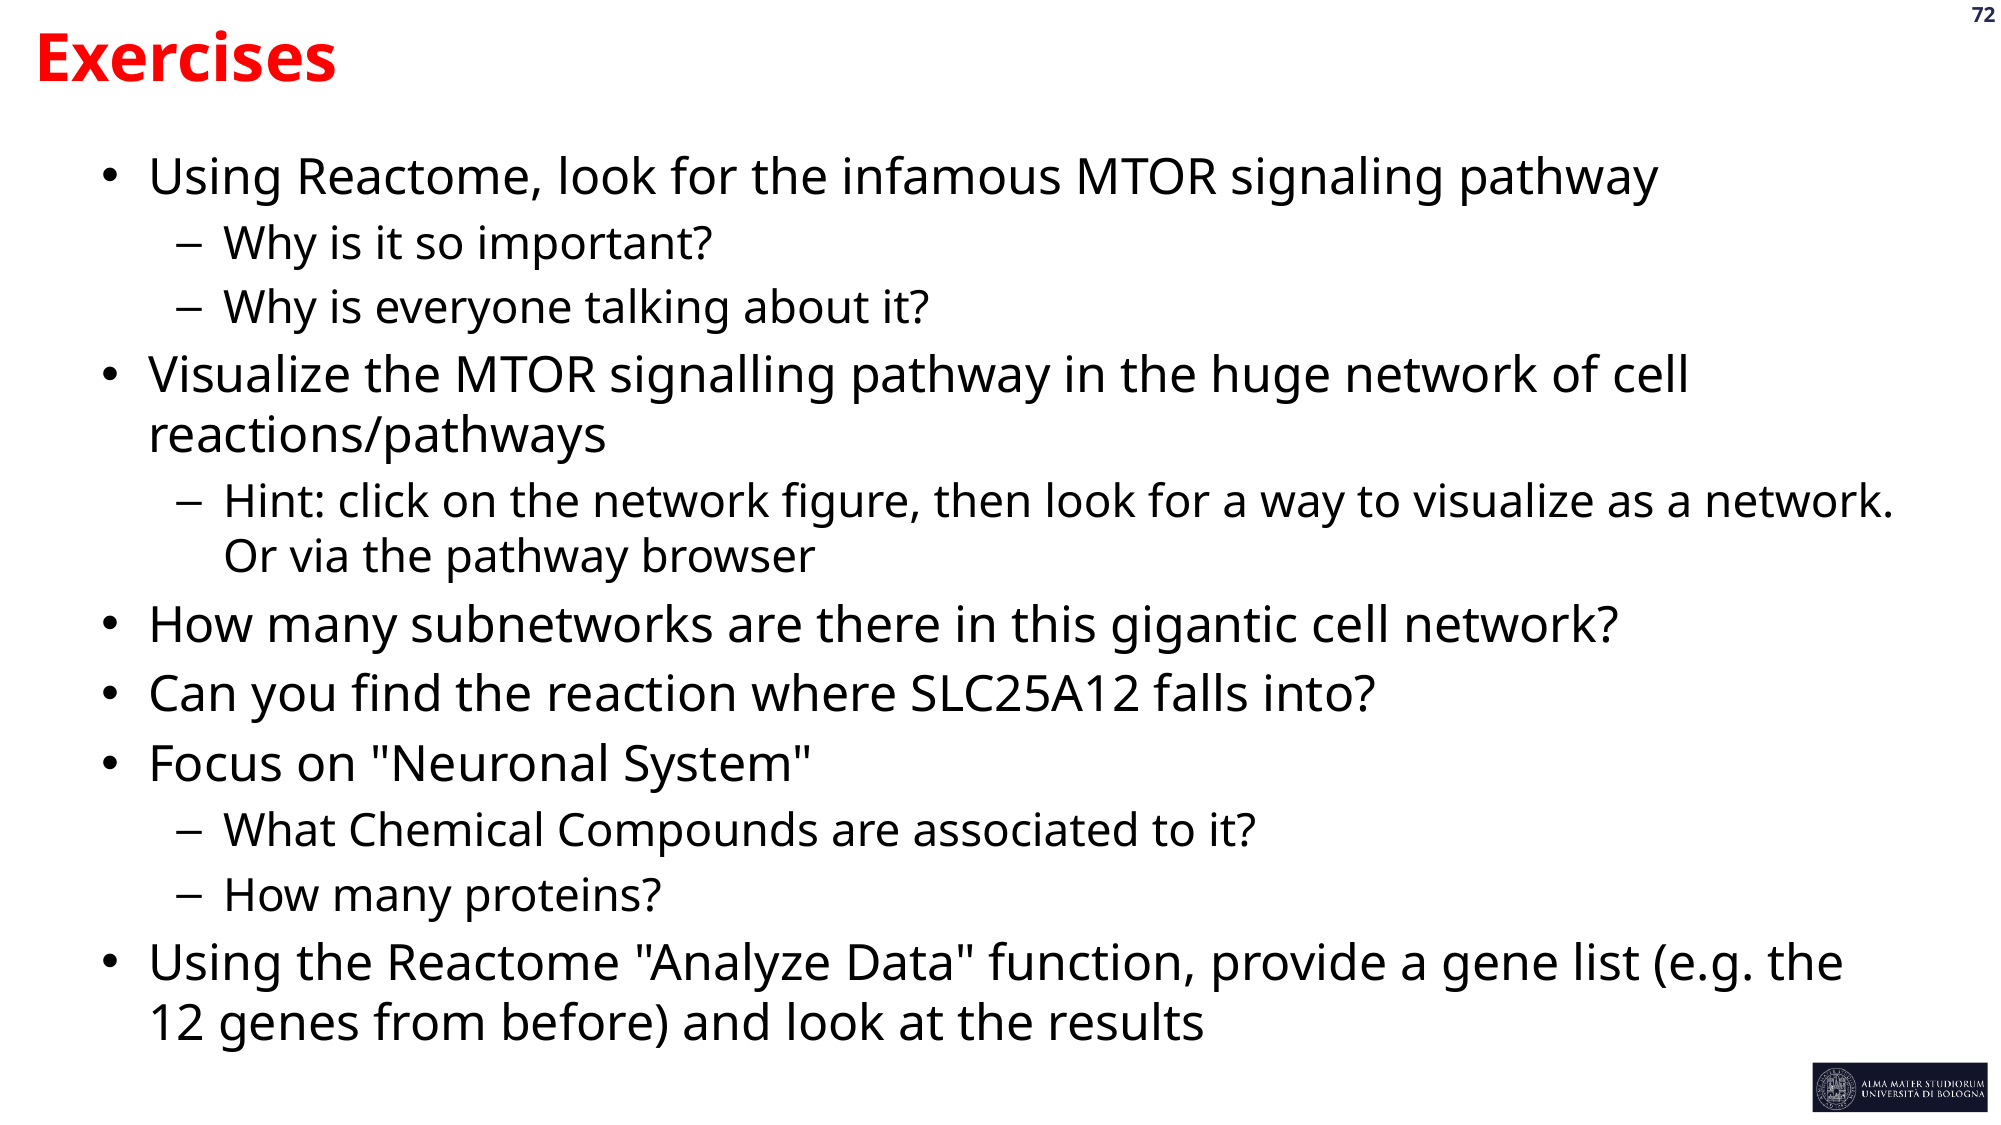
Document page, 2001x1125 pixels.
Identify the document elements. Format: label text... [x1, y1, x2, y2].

picture [1812, 1062, 1988, 1113]
list Exercises [19, 7, 1930, 102]
list Using Reactome, look for the infamous MTOR signaling pathway Why is it so important? Why is everyone talking about it? Visualize the MTOR signalling pathway in the huge network of cell reactions/pathways Hint: click on the network figure, then look for a way to visualize as a network. Or via the pathway browser How many subnetworks are there in this gigantic cell network? Can you find the reaction where SLC25A12 falls into? Focus on "Neuronal System" What Chemical Compounds are associated to it? How many proteins? Using the Reactome "Analyze Data" function, provide a gene list (e.g. the 12 genes from before) and look at the results [86, 137, 1930, 1088]
